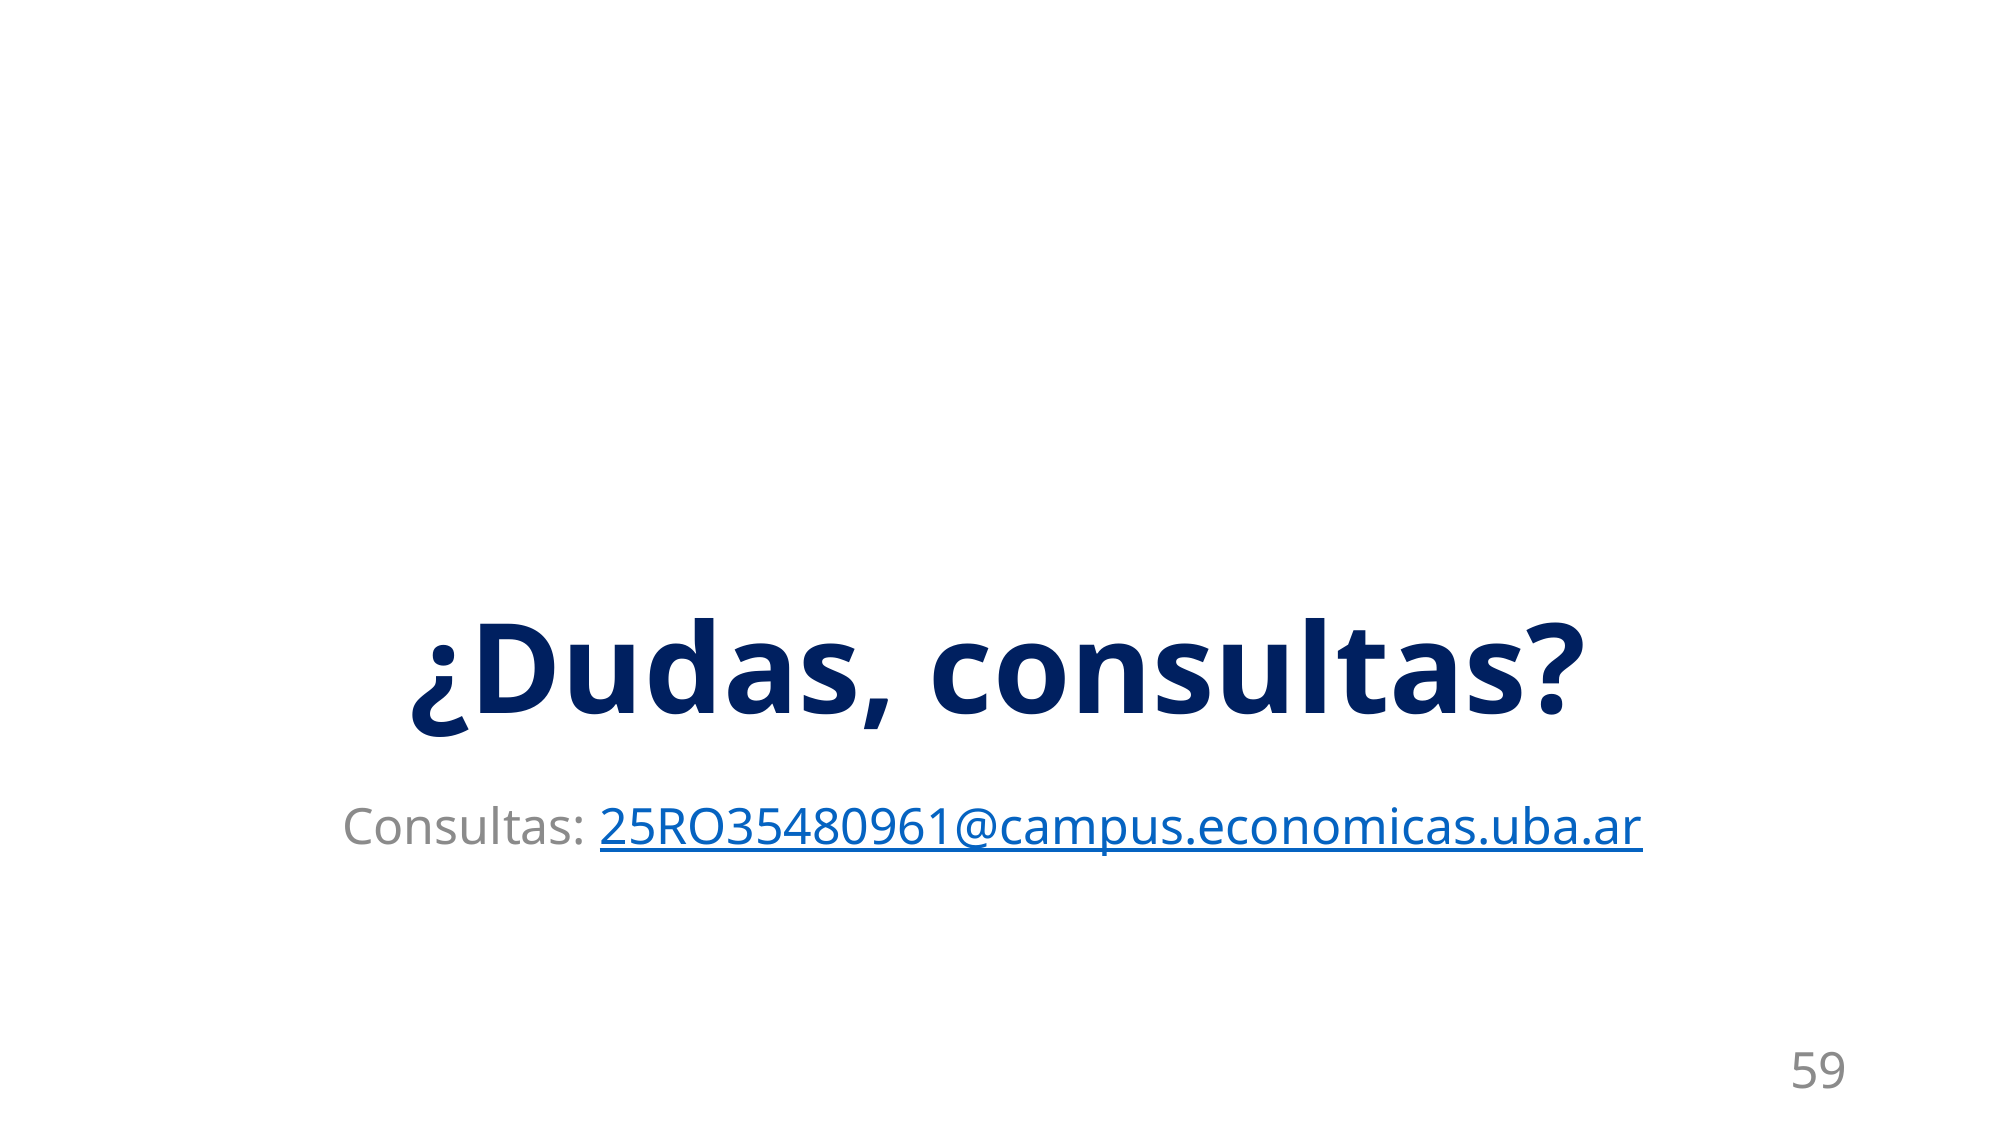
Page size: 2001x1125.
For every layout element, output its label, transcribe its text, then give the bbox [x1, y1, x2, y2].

title ¿Dudas, consultas? [136, 280, 1862, 749]
list Consultas: 25RO35480961@campus.economicas.uba.ar [136, 752, 1862, 999]
slide_number 59 [1412, 1042, 1863, 1103]
